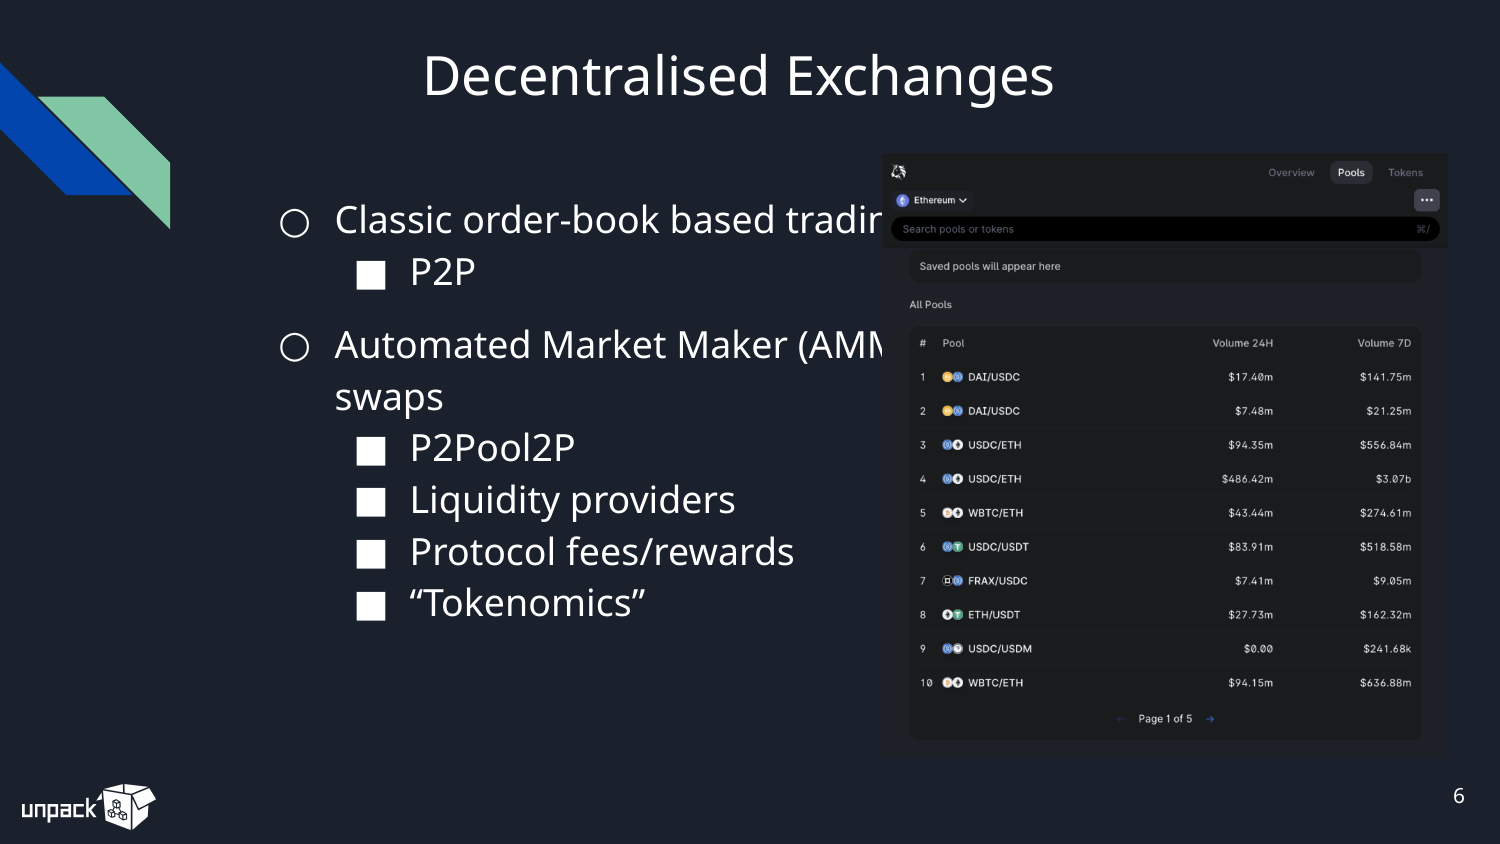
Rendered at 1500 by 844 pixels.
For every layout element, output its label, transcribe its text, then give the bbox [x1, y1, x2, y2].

title Decentralised Exchanges [48, 26, 1431, 117]
title Classic order-book based trading P2P Automated Market Maker (AMM) swaps P2Pool2P Liquidity providers Protocol fees/rewards “Tokenomics” [169, 124, 968, 758]
picture [17, 784, 156, 830]
picture [881, 153, 1448, 758]
slide_number ‹#› [1389, 764, 1480, 830]
